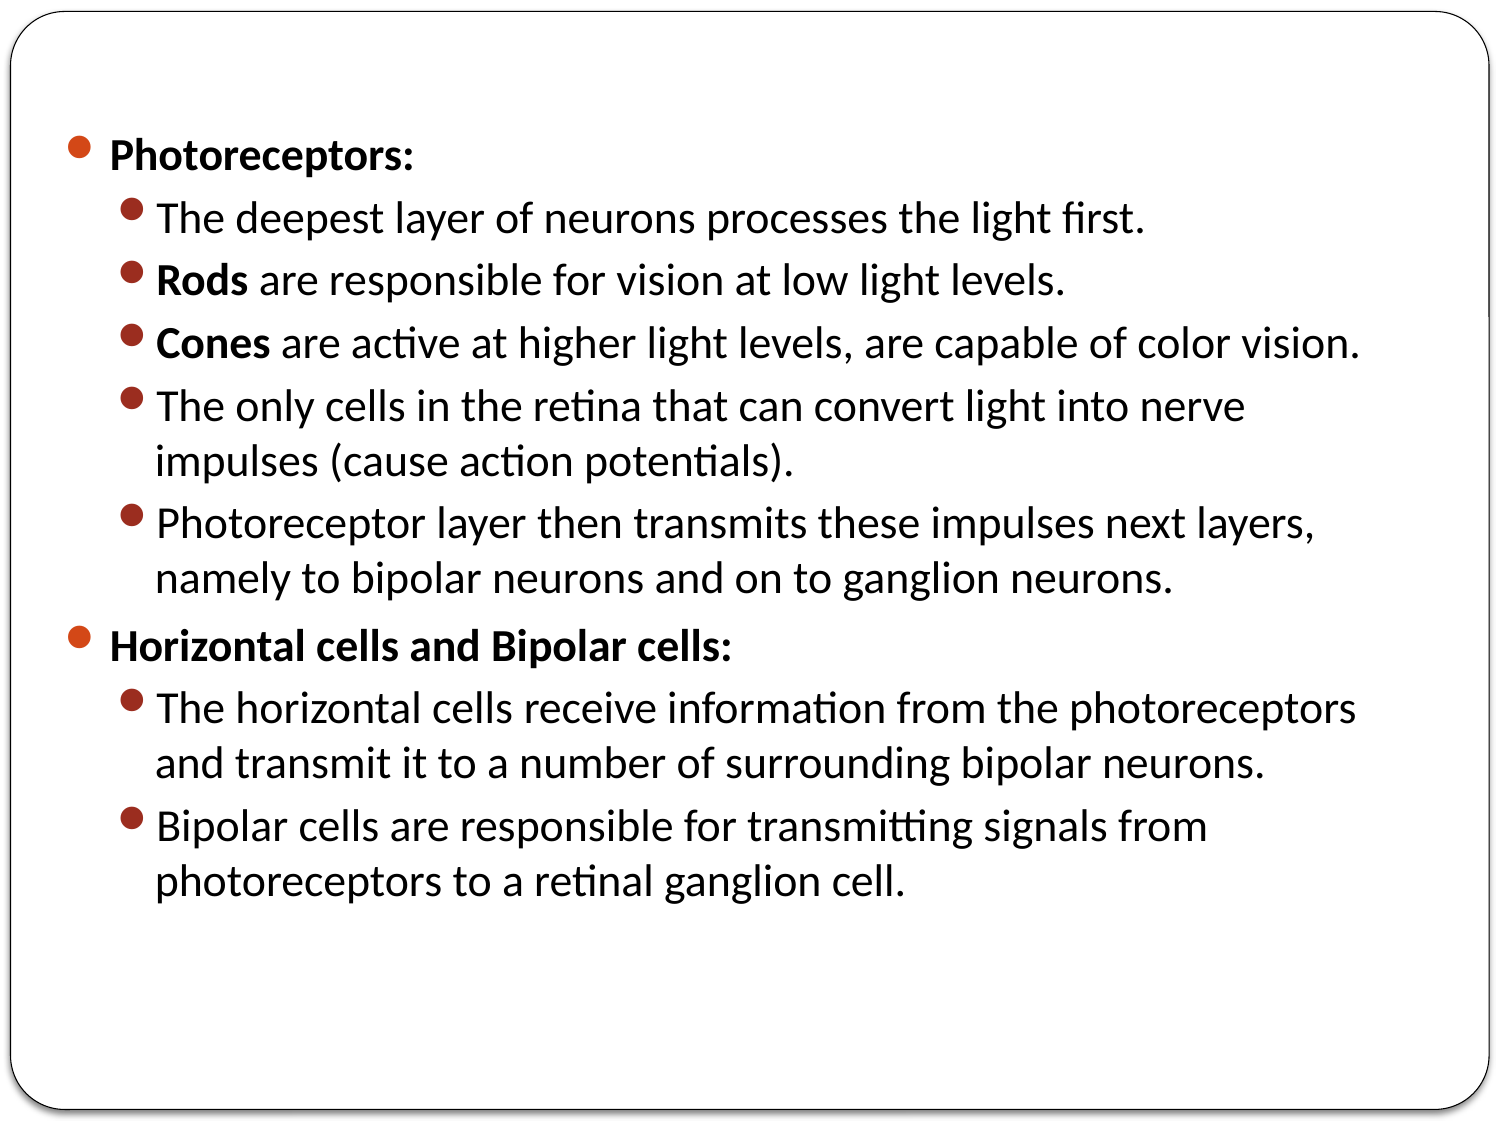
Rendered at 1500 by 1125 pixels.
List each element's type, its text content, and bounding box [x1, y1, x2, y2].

list Photoreceptors: The deepest layer of neurons processes the light first. Rods are responsible for vision at low light levels. Cones are active at higher light levels, are capable of color vision. The only cells in the retina that can convert light into nerve impulses (cause action potentials). Photoreceptor layer then transmits these impulses next layers, namely to bipolar neurons and on to ganglion neurons. Horizontal cells and Bipolar cells: The horizontal cells receive information from the photoreceptors and transmit it to a number of surrounding bipolar neurons. Bipolar cells are responsible for transmitting signals from photoreceptors to a retinal ganglion cell. [50, 50, 1425, 1038]
